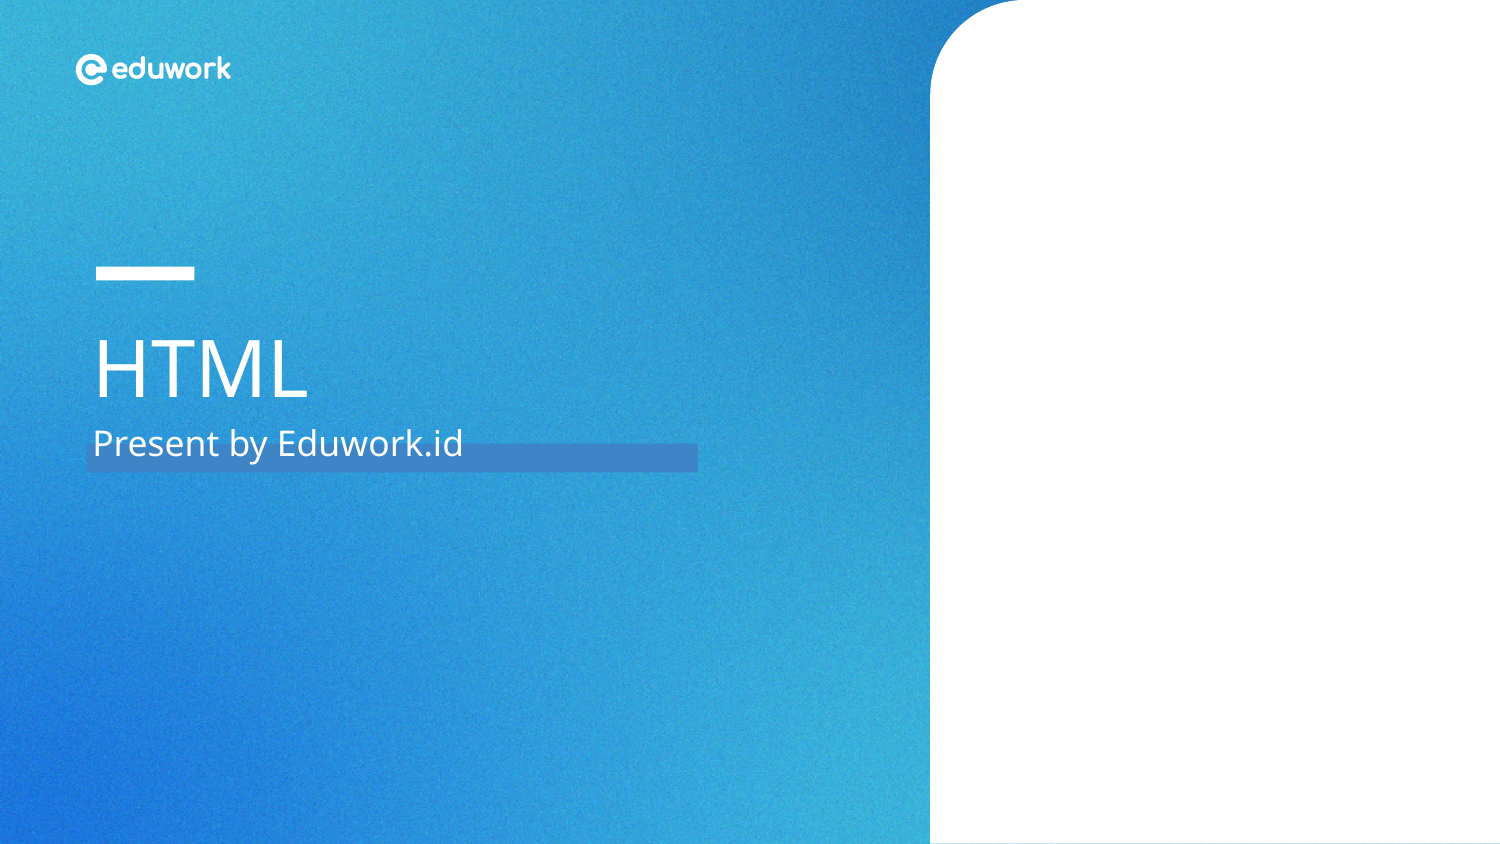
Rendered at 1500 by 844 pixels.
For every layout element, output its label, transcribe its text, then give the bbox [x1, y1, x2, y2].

text_box Present by Eduwork.id [77, 406, 759, 533]
text_box [96, 266, 195, 281]
text_box HTML [77, 302, 792, 429]
picture [0, 0, 1500, 844]
